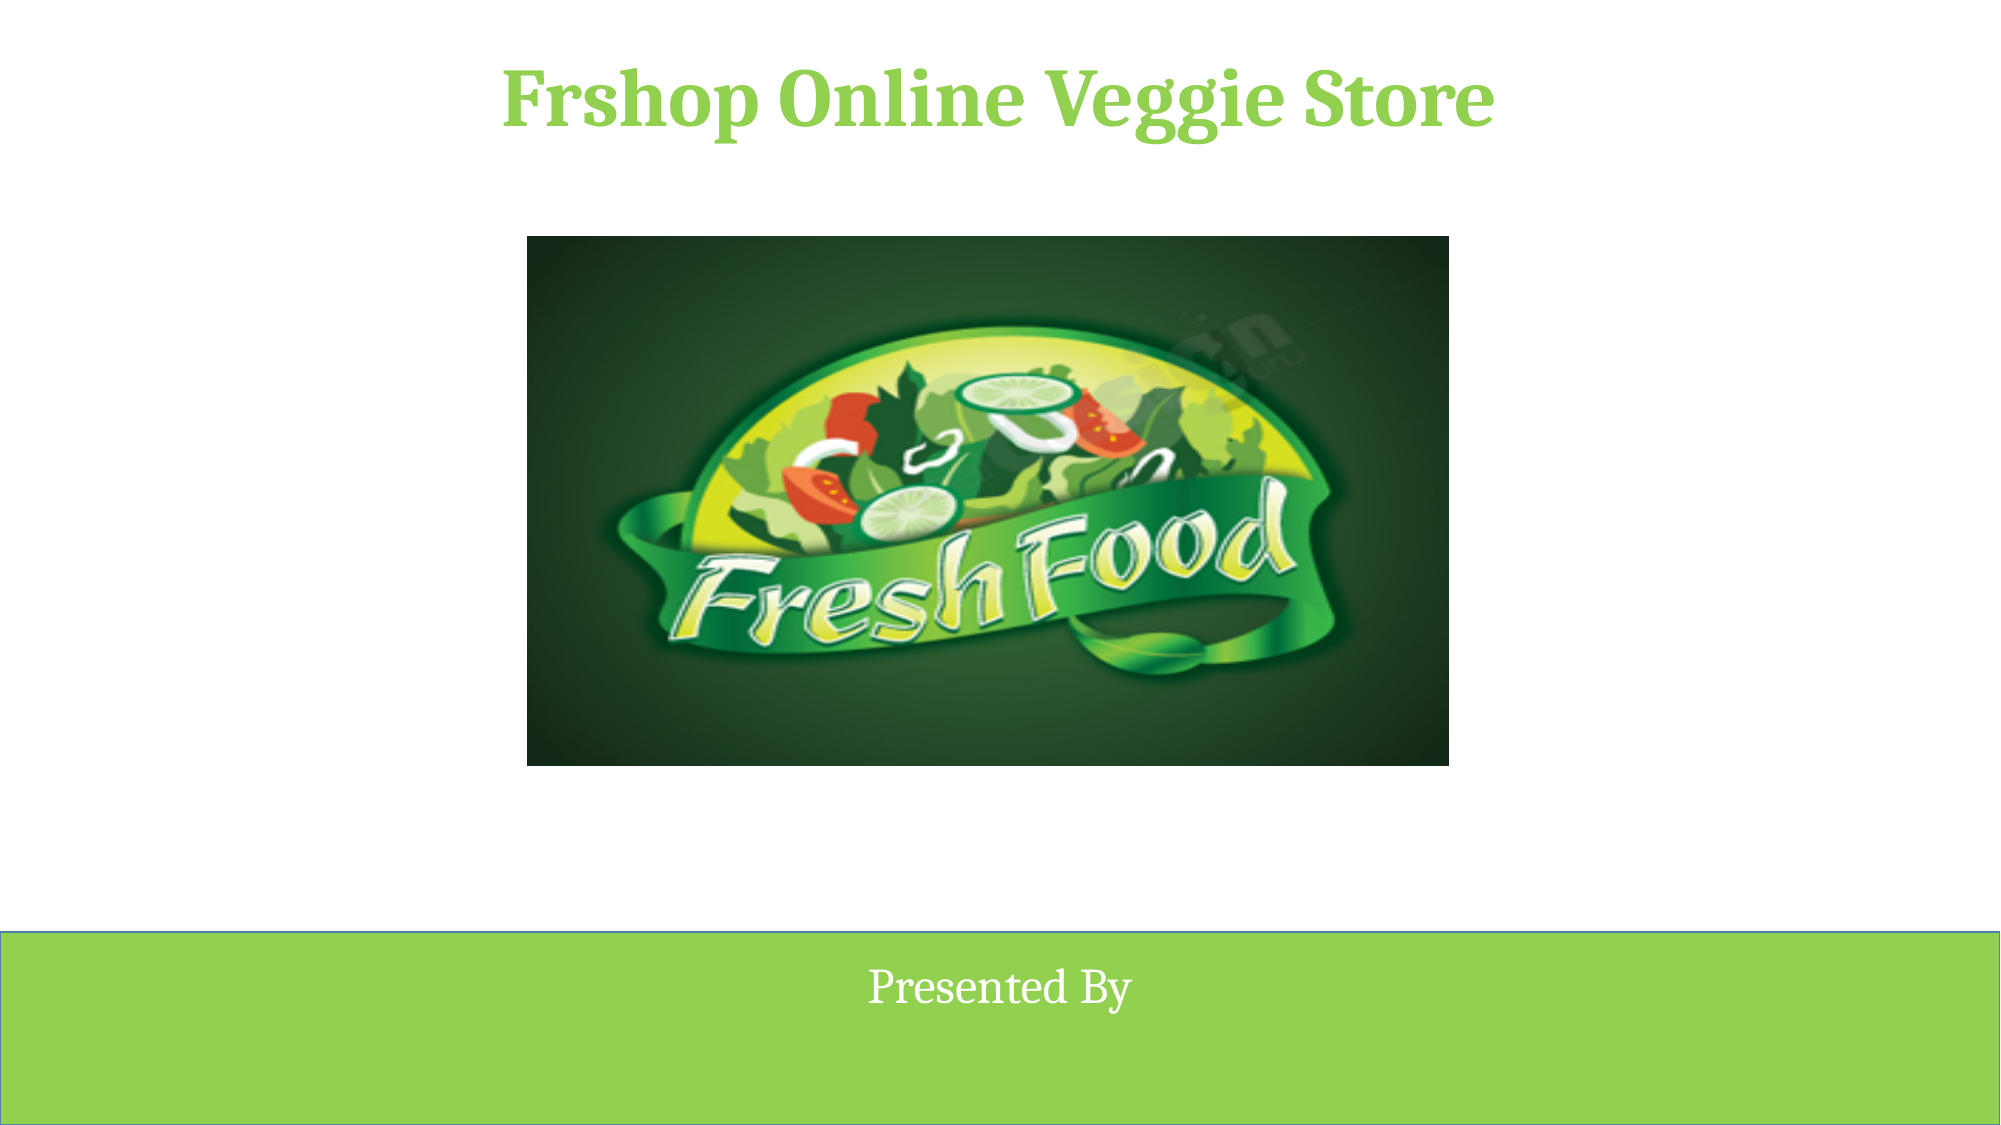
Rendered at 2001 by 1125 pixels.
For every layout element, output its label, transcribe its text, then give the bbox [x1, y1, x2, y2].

text_box Frshop Online Veggie Store [355, 36, 1645, 151]
text_box Presented By [0, 931, 2000, 1125]
picture [527, 236, 1449, 766]
